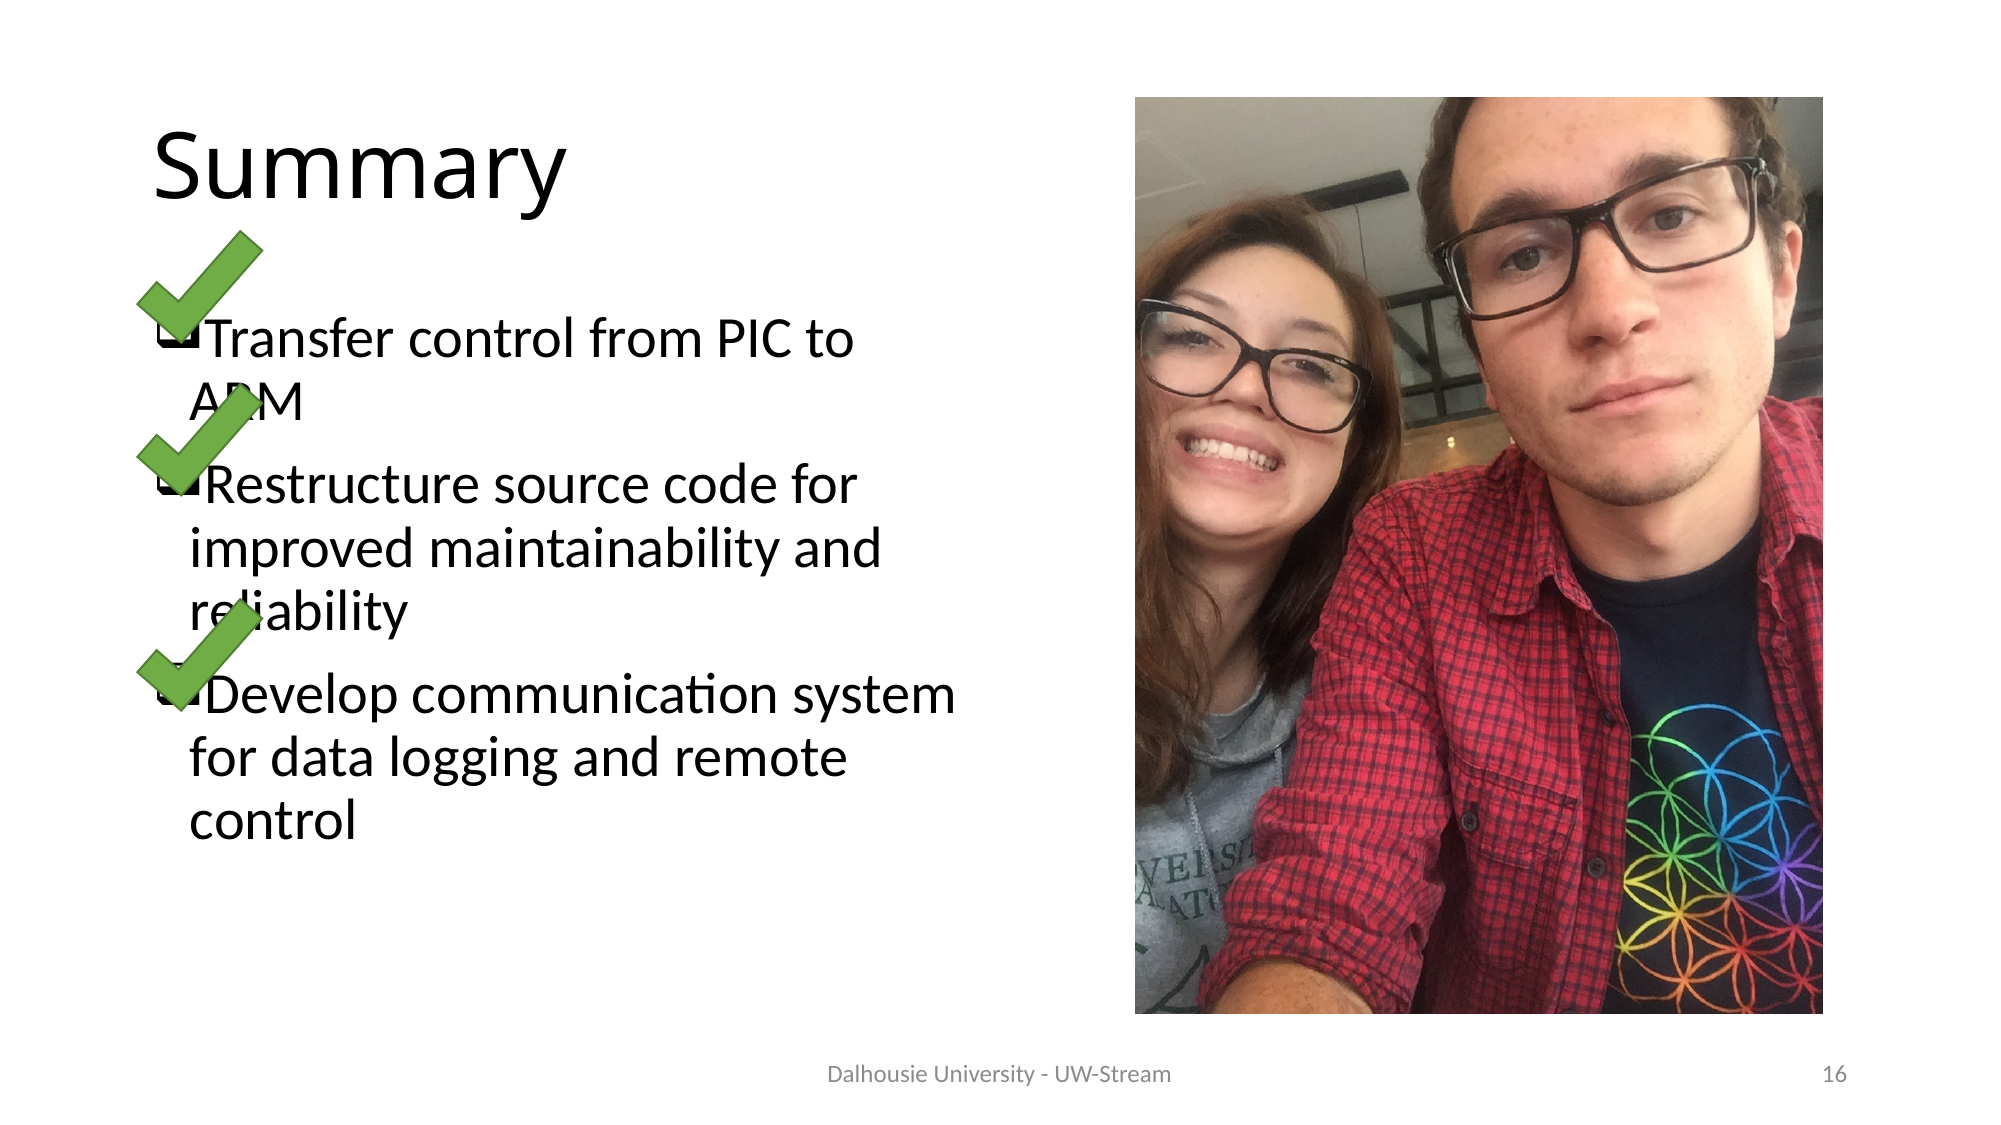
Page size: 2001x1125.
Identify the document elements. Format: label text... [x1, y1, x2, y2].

list Transfer control from PIC to ARM Restructure source code for improved maintainability and reliability Develop communication system for data logging and remote control [137, 299, 988, 1014]
title Summary [137, 59, 1863, 278]
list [1135, 97, 1823, 1014]
slide_number 16 [1412, 1042, 1863, 1103]
text_box [135, 382, 264, 497]
text_box [135, 229, 264, 345]
footer Dalhousie University - UW-Stream [662, 1042, 1338, 1103]
text_box [135, 597, 264, 713]
